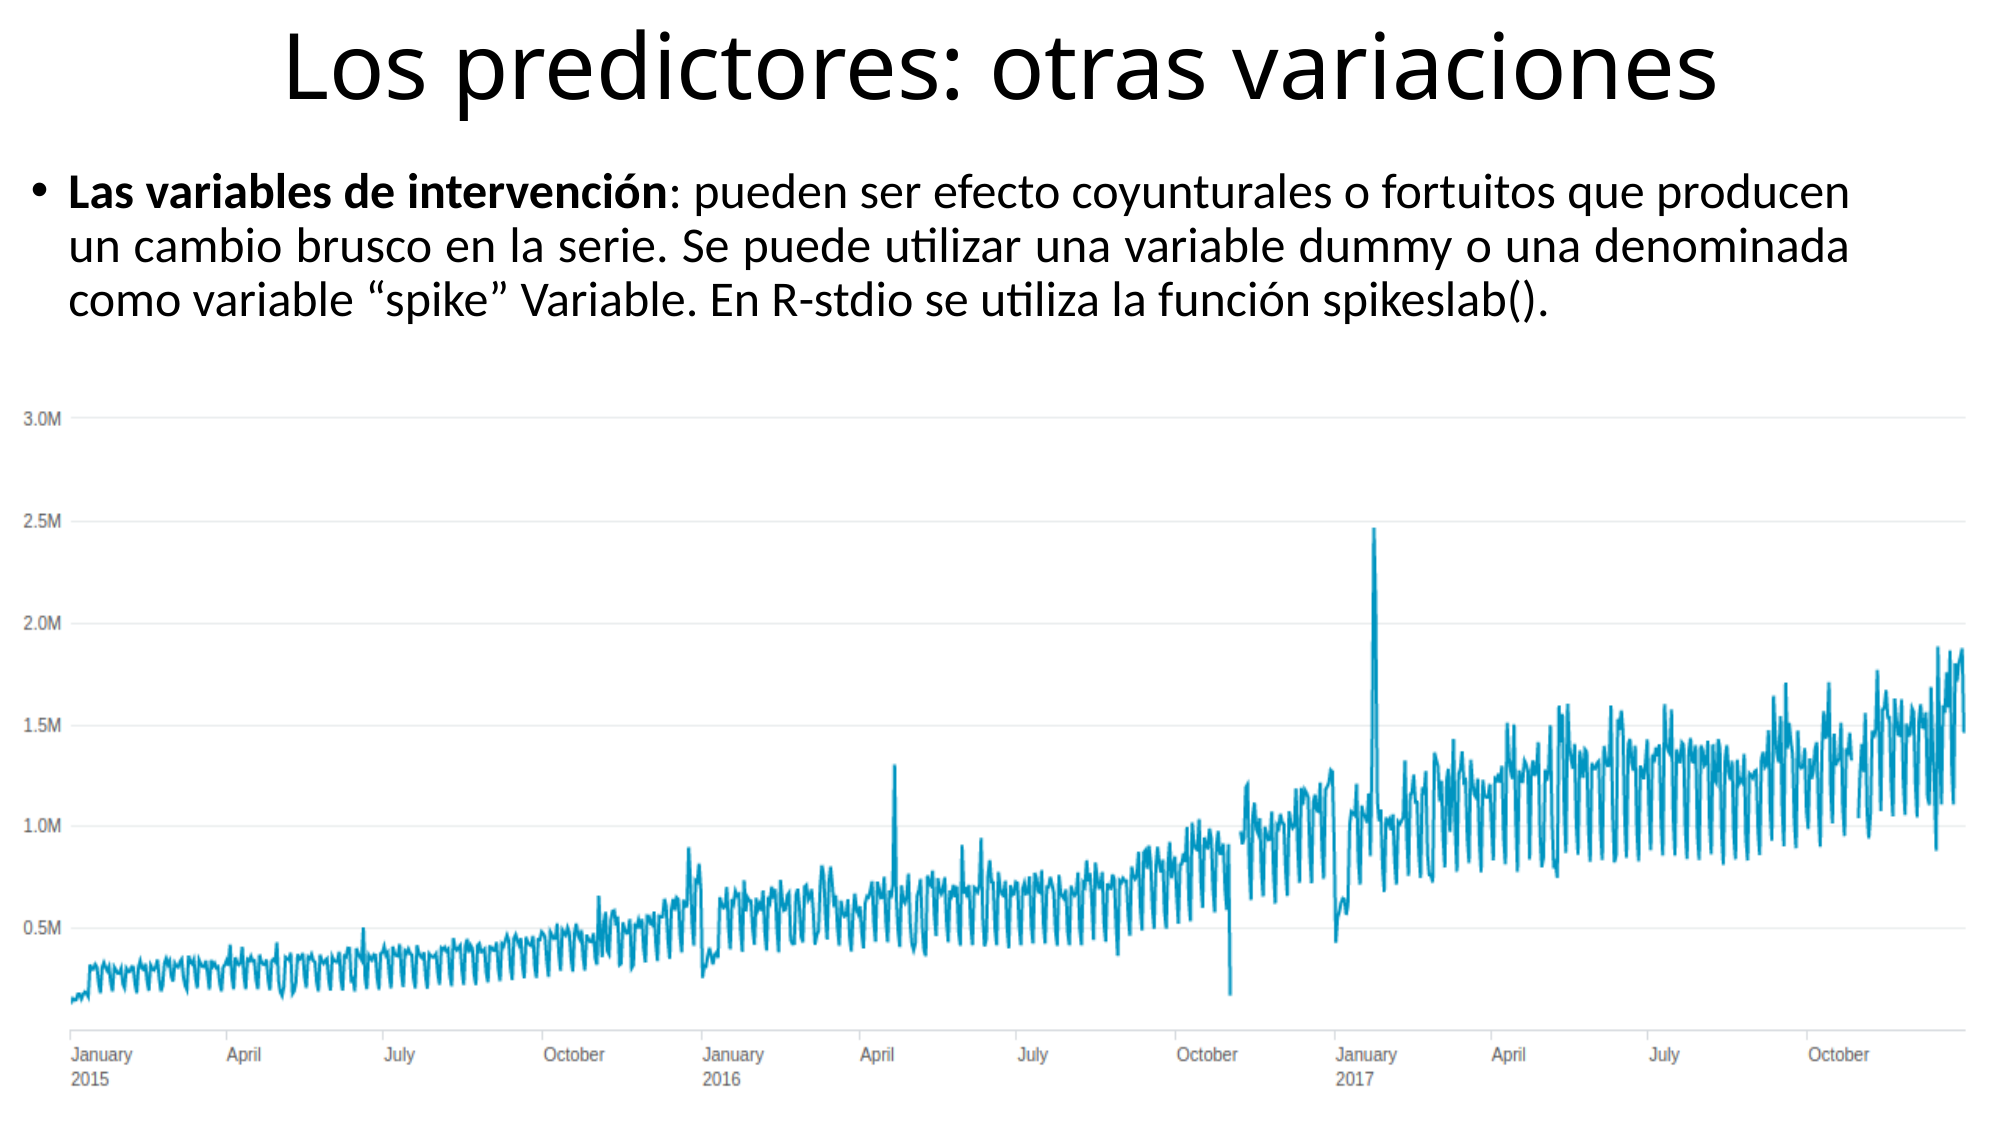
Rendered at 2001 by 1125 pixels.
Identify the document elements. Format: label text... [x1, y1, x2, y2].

title Los predictores: otras variaciones [15, 7, 1987, 133]
picture [15, 399, 1980, 1102]
list Las variables de intervención: pueden ser efecto coyunturales o fortuitos que producen un cambio brusco en la serie. Se puede utilizar una variable dummy o una denominada como variable “spike” Variable. En R-stdio se utiliza la función spikeslab(). [15, 158, 1867, 399]
